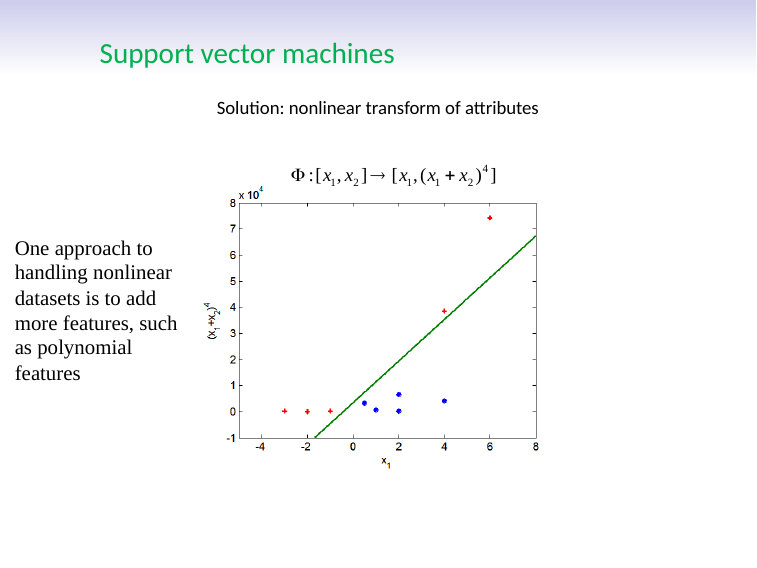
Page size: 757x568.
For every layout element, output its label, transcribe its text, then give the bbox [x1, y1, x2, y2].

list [188, 180, 573, 469]
text_box One approach to handling nonlinear datasets is to add more features, such as polynomial features [0, 226, 183, 392]
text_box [288, 160, 500, 190]
title Support vector machines [99, 34, 657, 70]
list Solution: nonlinear transform of attributes [119, 95, 636, 119]
picture [0, 0, 756, 74]
